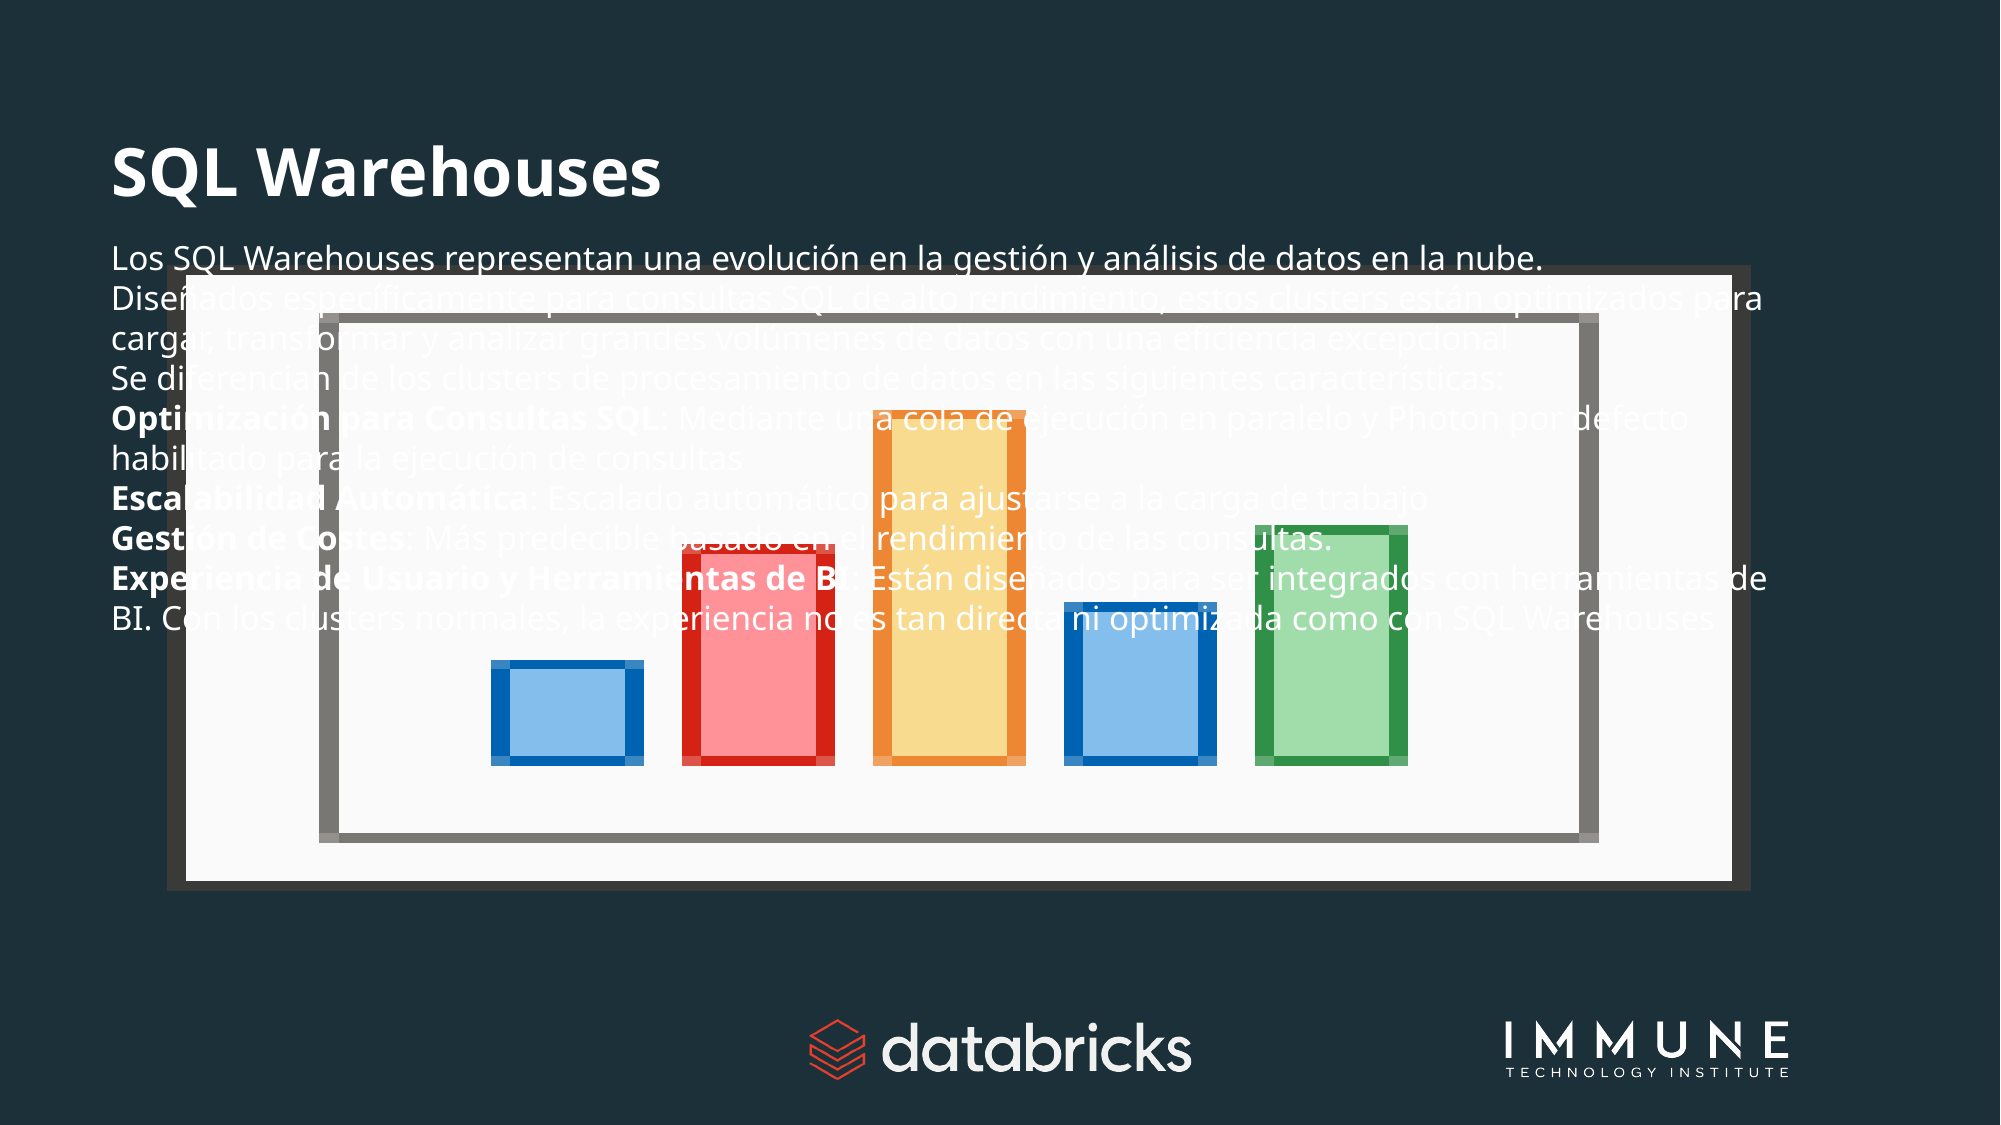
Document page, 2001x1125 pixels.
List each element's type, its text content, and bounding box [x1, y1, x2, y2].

picture [1477, 1003, 1822, 1097]
text_box Los SQL Warehouses representan una evolución en la gestión y análisis de datos en la nube. Diseñados específicamente para consultas SQL de alto rendimiento, estos clusters están optimizados para cargar, transformar y analizar grandes volúmenes de datos con una eficiencia excepcional Se diferencian de los clusters de procesamiento de datos en las siguientes características: Optimización para Consultas SQL: Mediante una cola de ejecución en paralelo y Photon por defecto habilitado para la ejecución de consultas Escalabilidad Automática: Escalado automático para ajustarse a la carga de trabajo Gestión de Costes: Más predecible basado en el rendimiento de las consultas. Experiencia de Usuario y Herramientas de BI: Están diseñados para ser integrados con herramientas de BI. Con los clusters normales, la experiencia no es tan directa ni optimizada como con SQL Warehouses [110, 237, 1809, 920]
picture [807, 1019, 1193, 1080]
title SQL Warehouses [96, 83, 1822, 267]
